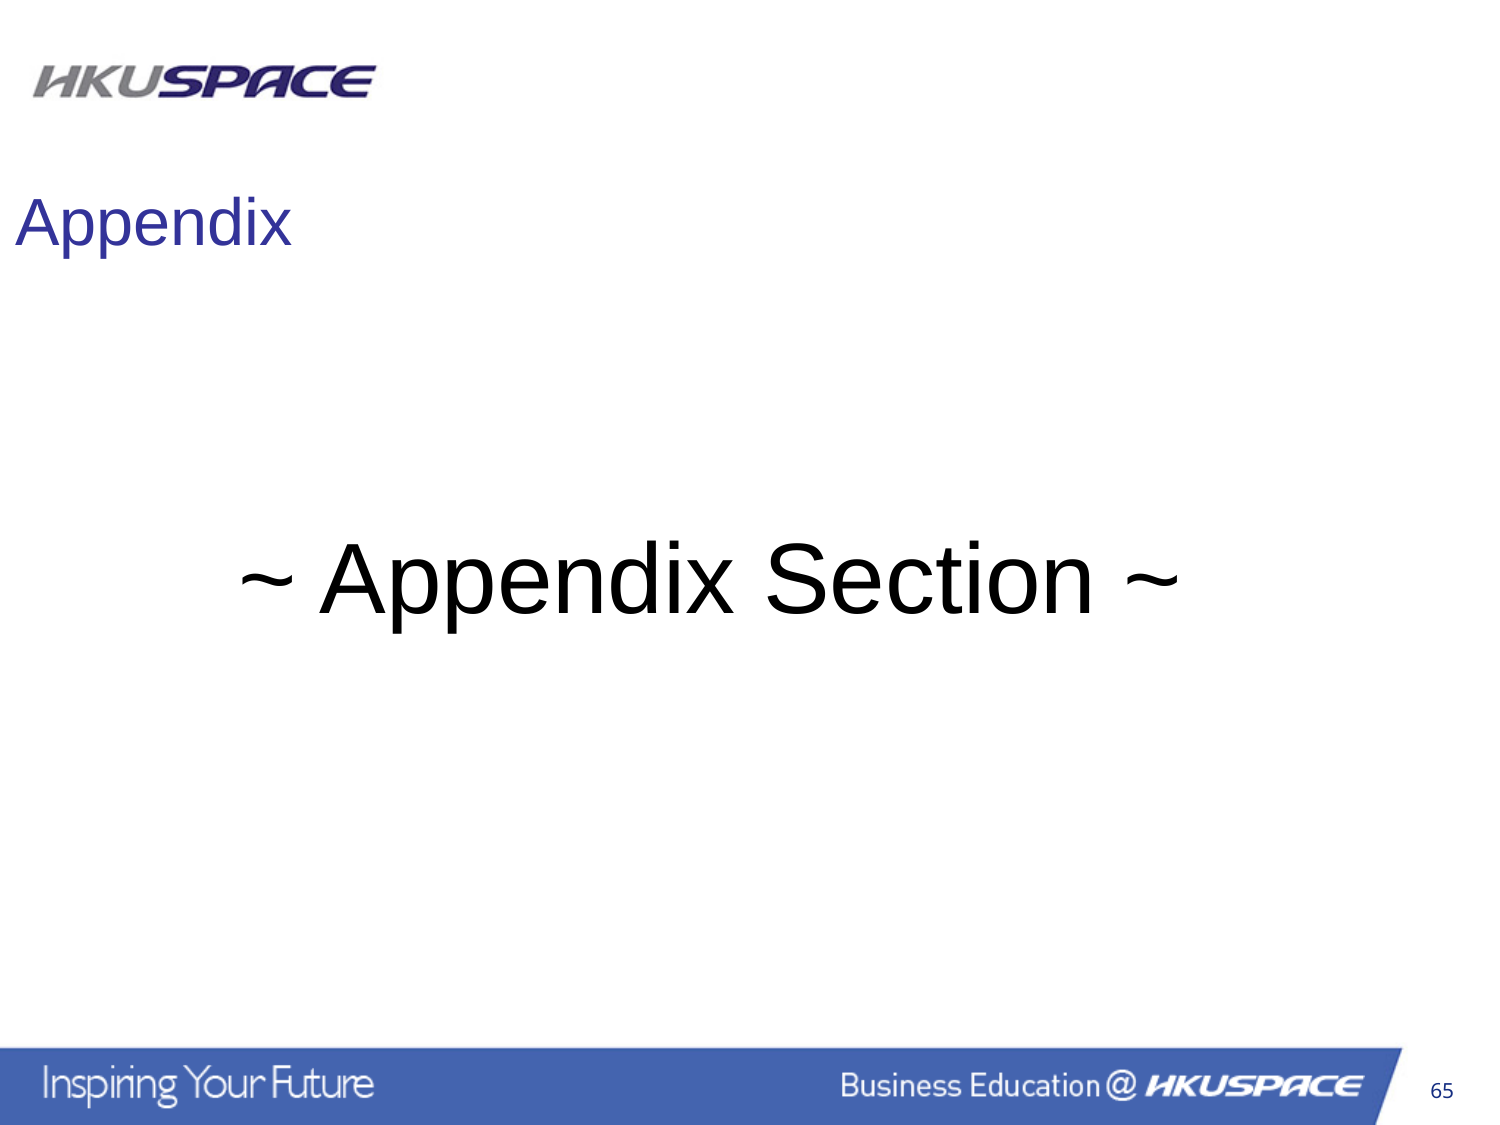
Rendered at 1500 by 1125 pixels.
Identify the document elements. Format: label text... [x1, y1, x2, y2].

picture [0, 0, 1500, 1125]
slide_number 65 [1415, 1070, 1499, 1125]
title Appendix [0, 101, 1325, 266]
text_box [64, 278, 1483, 657]
text_box ~ Appendix Section ~ [223, 505, 1199, 641]
